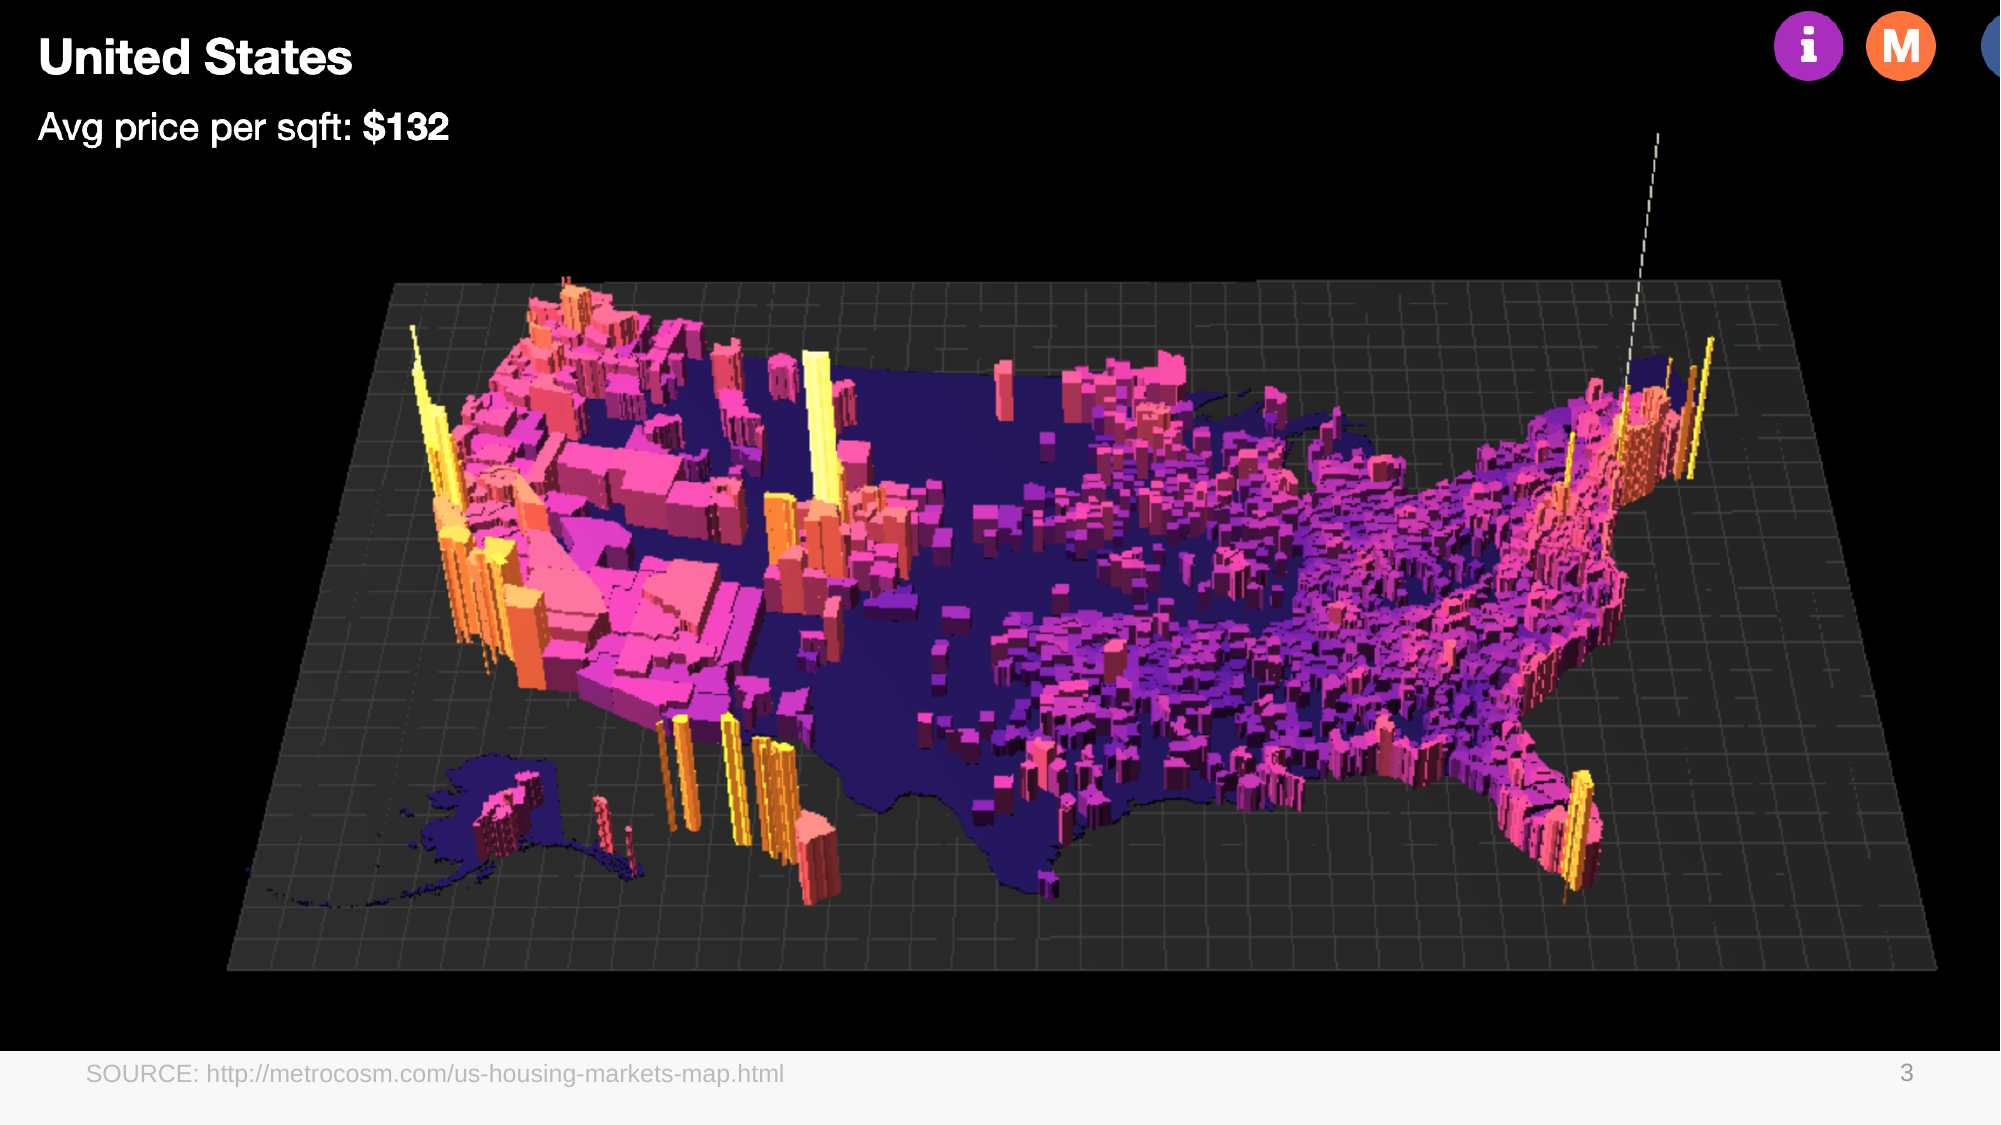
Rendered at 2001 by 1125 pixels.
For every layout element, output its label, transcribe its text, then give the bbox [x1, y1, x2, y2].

slide_number 3 [1479, 1060, 1930, 1102]
picture [0, 0, 2000, 1051]
footer SOURCE: http://metrocosm.com/us-housing-markets-map.html [70, 1060, 1457, 1103]
